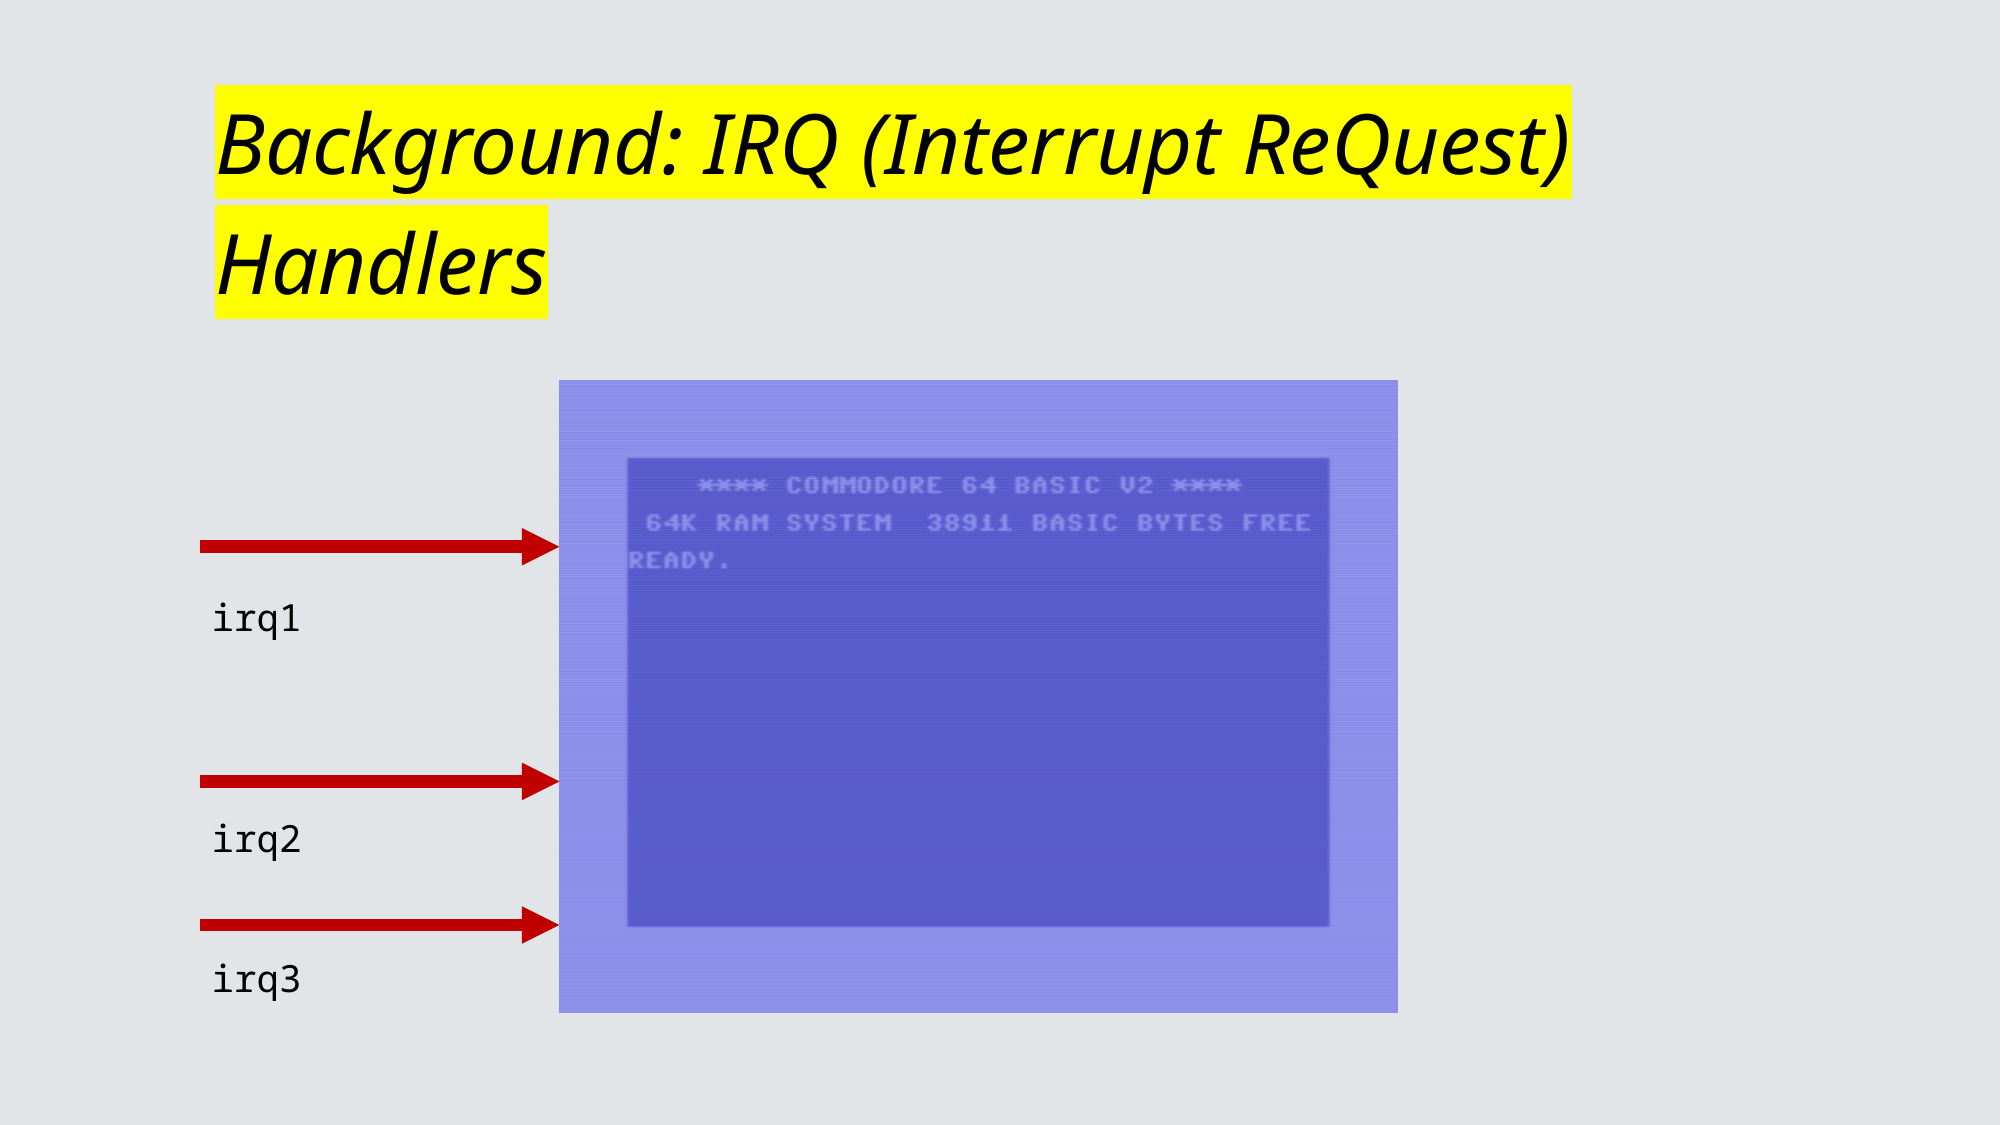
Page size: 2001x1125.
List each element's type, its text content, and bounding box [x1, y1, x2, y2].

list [559, 380, 1398, 1013]
text_box irq1 [196, 586, 317, 646]
text_box irq3 [196, 948, 317, 1008]
title Background: IRQ (Interrupt ReQuest) Handlers [200, 59, 1758, 319]
text_box irq2 [196, 807, 317, 867]
